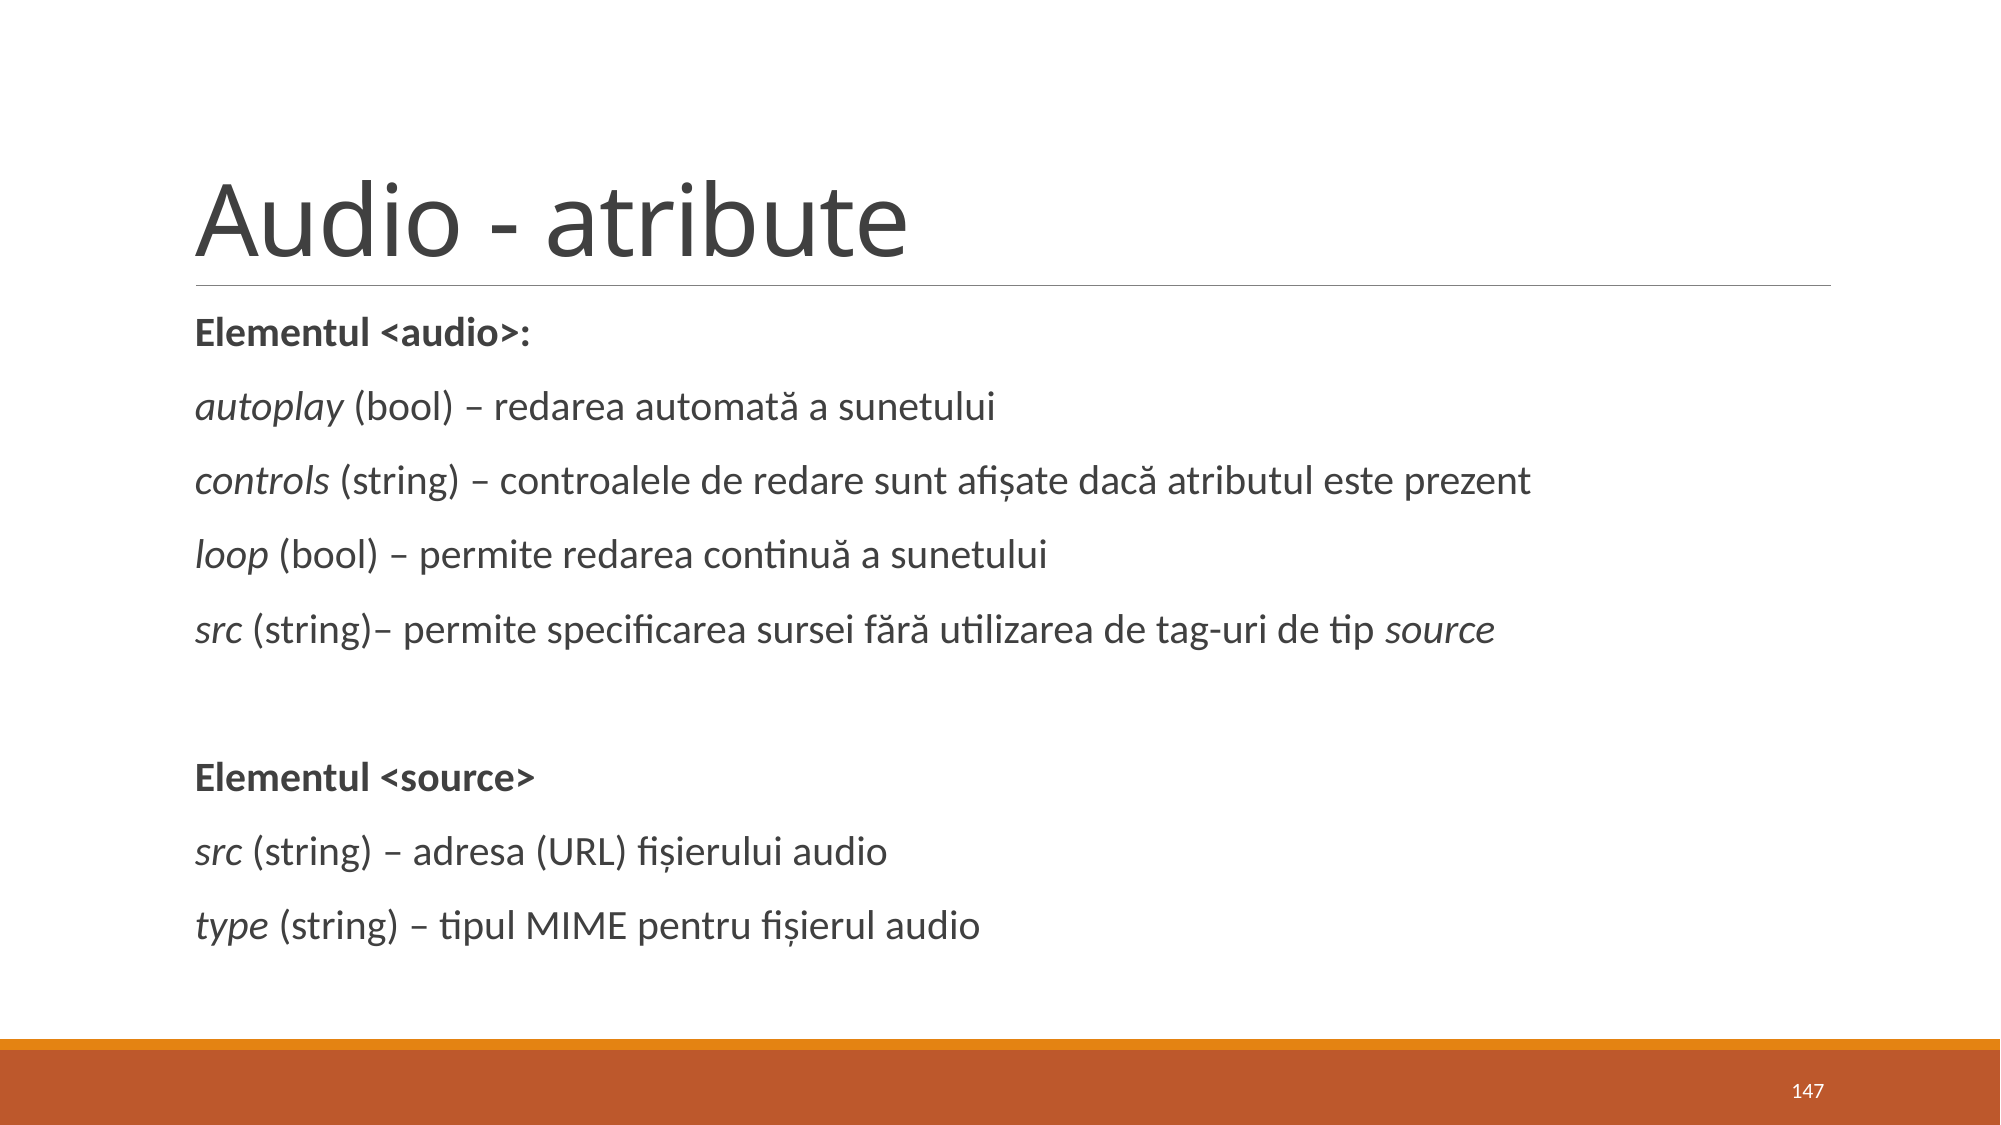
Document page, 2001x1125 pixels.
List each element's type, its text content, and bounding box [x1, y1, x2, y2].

title Audio - atribute [179, 47, 1830, 285]
slide_number 147 [1624, 1059, 1840, 1120]
list Elementul <audio>: autoplay (bool) – redarea automată a sunetului controls (string) – controalele de redare sunt afișate dacă atributul este prezent loop (bool) – permite redarea continuă a sunetului src (string)– permite specificarea sursei fără utilizarea de tag-uri de tip source Elementul <source> src (string) – adresa (URL) fișierului audio type (string) – tipul MIME pentru fișierul audio [179, 302, 1830, 963]
